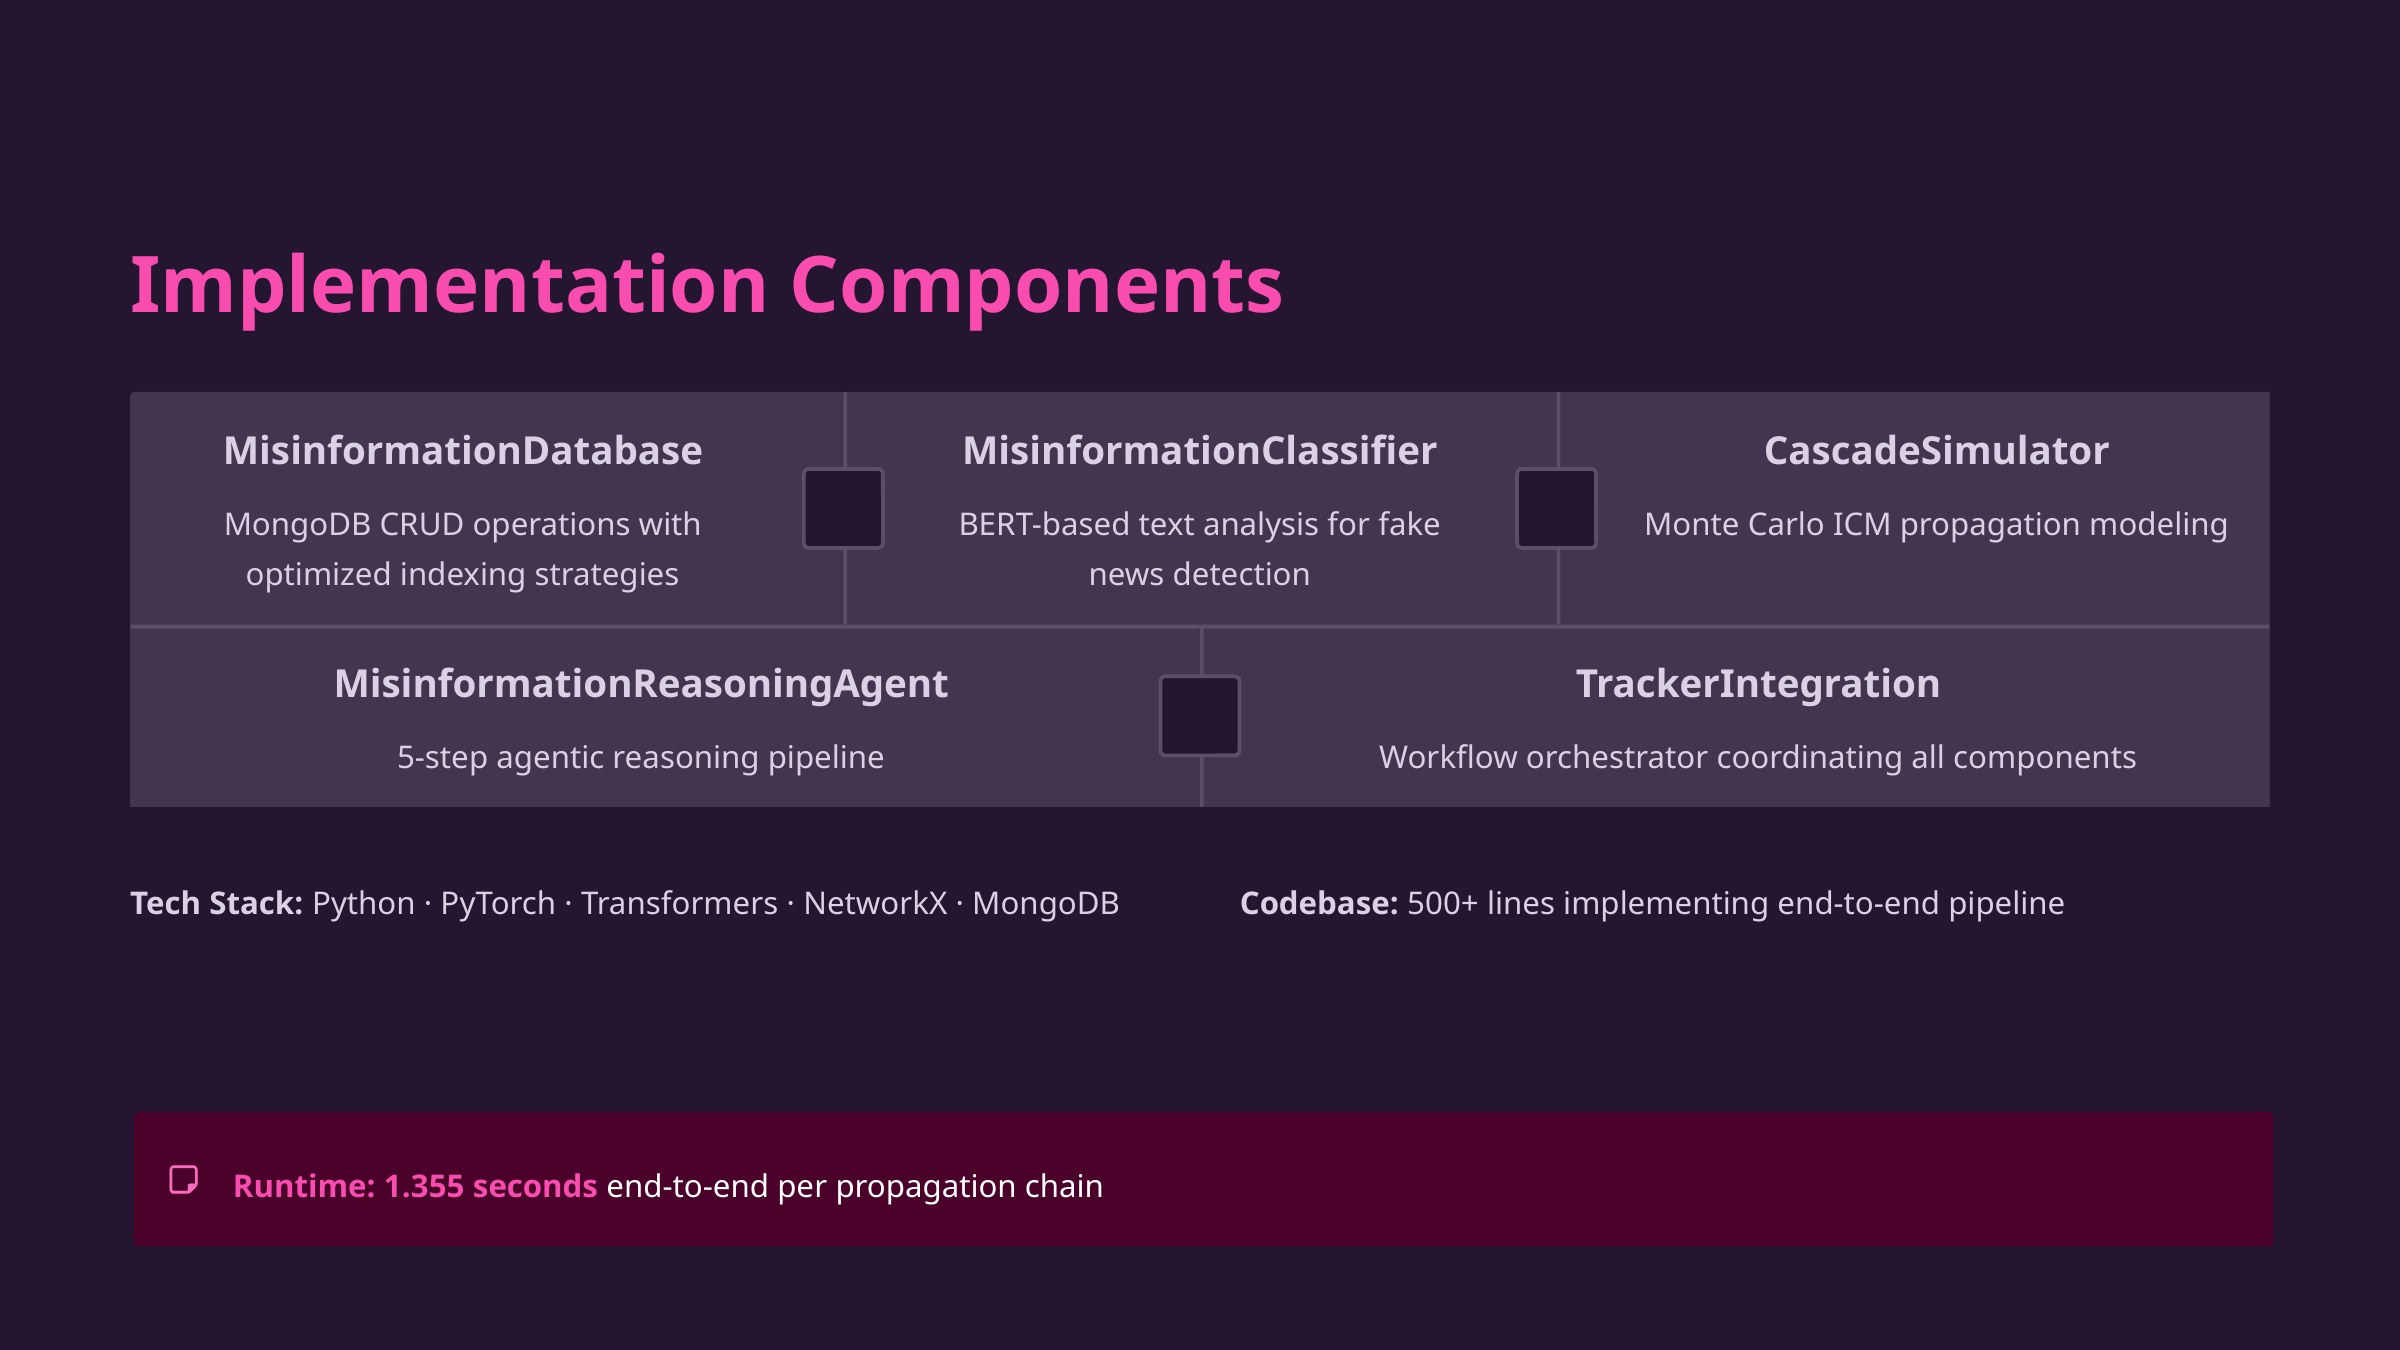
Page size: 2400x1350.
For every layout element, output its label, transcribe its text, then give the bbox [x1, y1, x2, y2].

text_box Codebase: 500+ lines implementing end-to-end pipeline [1239, 871, 2271, 922]
text_box [1200, 624, 2270, 629]
text_box BERT-based text analysis for fake news detection [922, 492, 1478, 594]
text_box [1204, 629, 2270, 807]
text_box [1559, 391, 2270, 624]
text_box Implementation Components [130, 229, 1119, 329]
text_box [803, 468, 883, 548]
text_box [130, 391, 843, 624]
text_box [1517, 468, 1597, 548]
text_box MisinformationDatabase [245, 423, 681, 474]
text_box CascadeSimulator [1739, 423, 2135, 474]
text_box [1556, 391, 1561, 468]
text_box [846, 391, 1556, 624]
text_box [133, 1112, 2274, 1247]
text_box MisinformationClassifier [962, 423, 1437, 474]
text_box Monte Carlo ICM propagation modeling [1635, 492, 2239, 543]
text_box [1160, 676, 1240, 756]
text_box MisinformationReasoningAgent [364, 656, 918, 706]
text_box TrackerIntegration [1560, 656, 1957, 706]
text_box [843, 548, 848, 624]
text_box Tech Stack: Python · PyTorch · Transformers · NetworkX · MongoDB [130, 871, 1162, 922]
text_box [843, 391, 848, 468]
text_box [1199, 626, 1204, 676]
picture [163, 1163, 204, 1196]
text_box 5-step agentic reasoning pipeline [161, 724, 1121, 776]
text_box Workflow orchestrator coordinating all components [1279, 724, 2239, 776]
text_box Runtime: 1.355 seconds end-to-end per propagation chain [232, 1153, 2239, 1205]
text_box [1199, 756, 1204, 807]
text_box [130, 624, 1200, 629]
text_box MongoDB CRUD operations with optimized indexing strategies [161, 492, 765, 594]
text_box [130, 629, 1200, 807]
text_box [1556, 548, 1561, 624]
